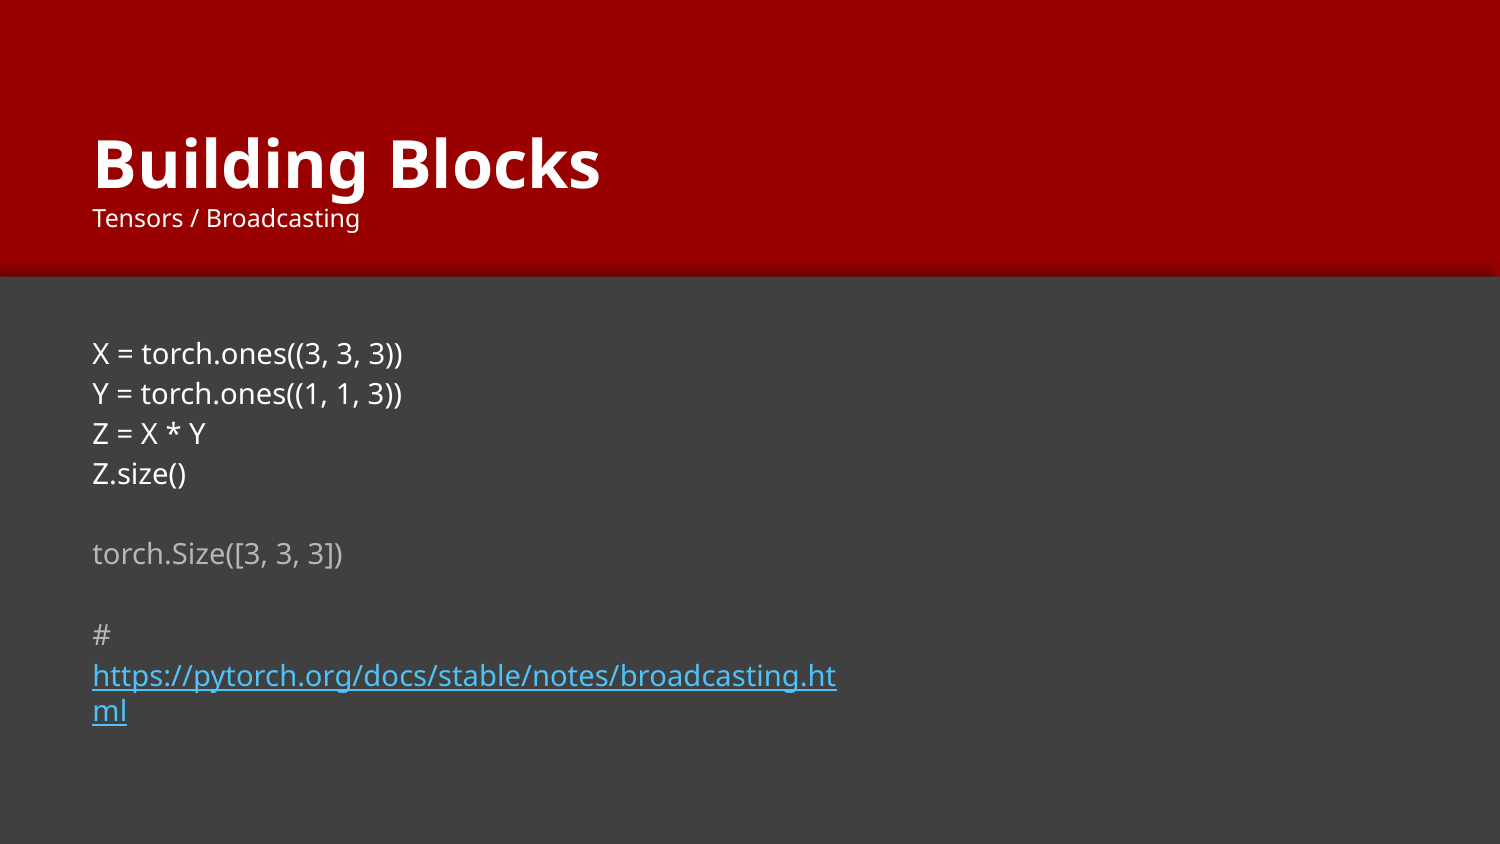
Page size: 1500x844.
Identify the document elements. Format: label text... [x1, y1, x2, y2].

title Building Blocks Tensors / Broadcasting [77, 121, 1427, 248]
list X = torch.ones((3, 3, 3)) Y = torch.ones((1, 1, 3)) Z = X * Y Z.size() torch.Size([3, 3, 3]) # https://pytorch.org/docs/stable/notes/broadcasting.html [77, 314, 872, 774]
